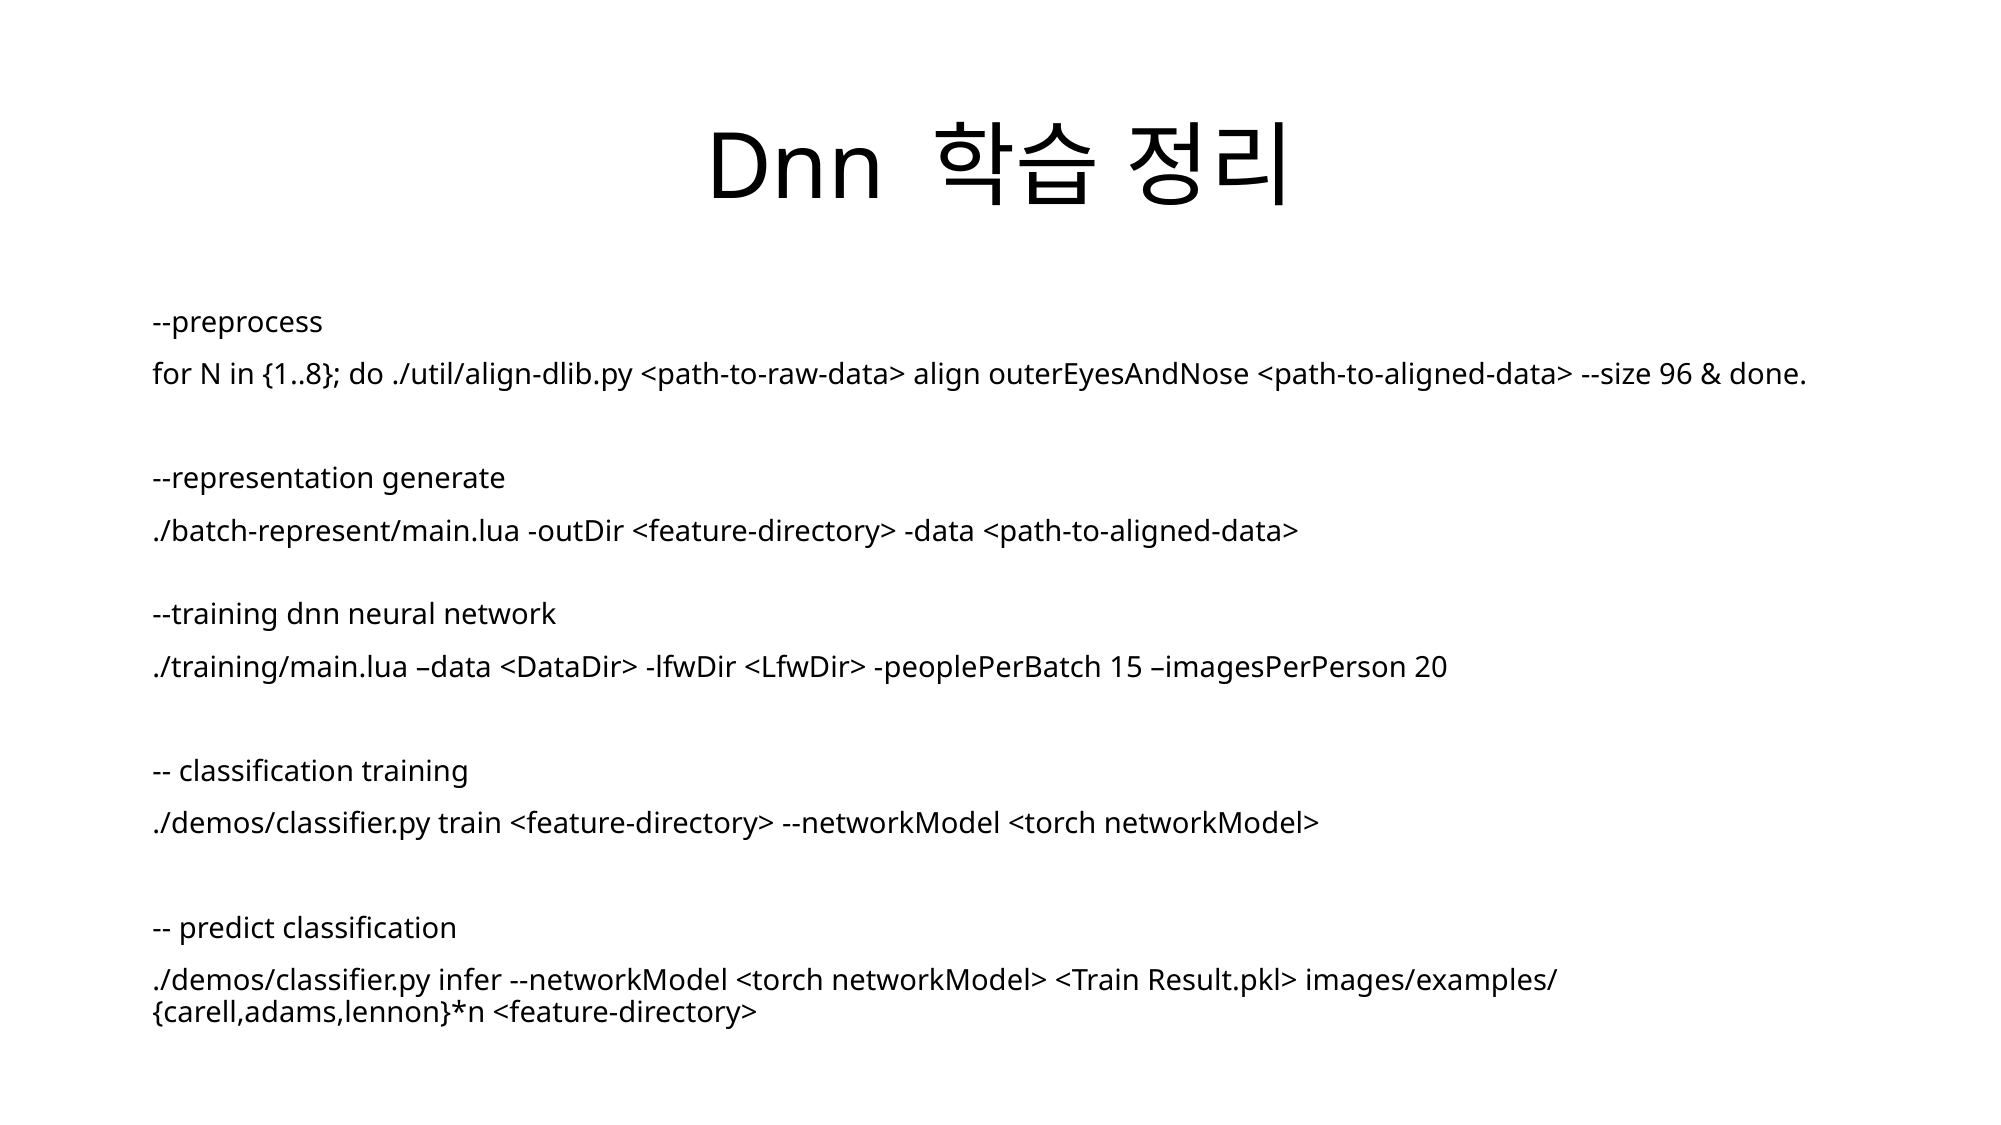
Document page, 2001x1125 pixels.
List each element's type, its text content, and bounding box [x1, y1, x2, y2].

title Dnn 학습 정리 [137, 59, 1863, 278]
list --preprocess for N in {1..8}; do ./util/align-dlib.py <path-to-raw-data> align outerEyesAndNose <path-to-aligned-data> --size 96 & done. --representation generate ./batch-represent/main.lua -outDir <feature-directory> -data <path-to-aligned-data> --training dnn neural network ./training/main.lua –data <DataDir> -lfwDir <LfwDir> -peoplePerBatch 15 –imagesPerPerson 20 -- classification training ./demos/classifier.py train <feature-directory> --networkModel <torch networkModel> -- predict classification ./demos/classifier.py infer --networkModel <torch networkModel> <Train Result.pkl> images/examples/{carell,adams,lennon}*n <feature-directory> [137, 299, 1863, 1014]
